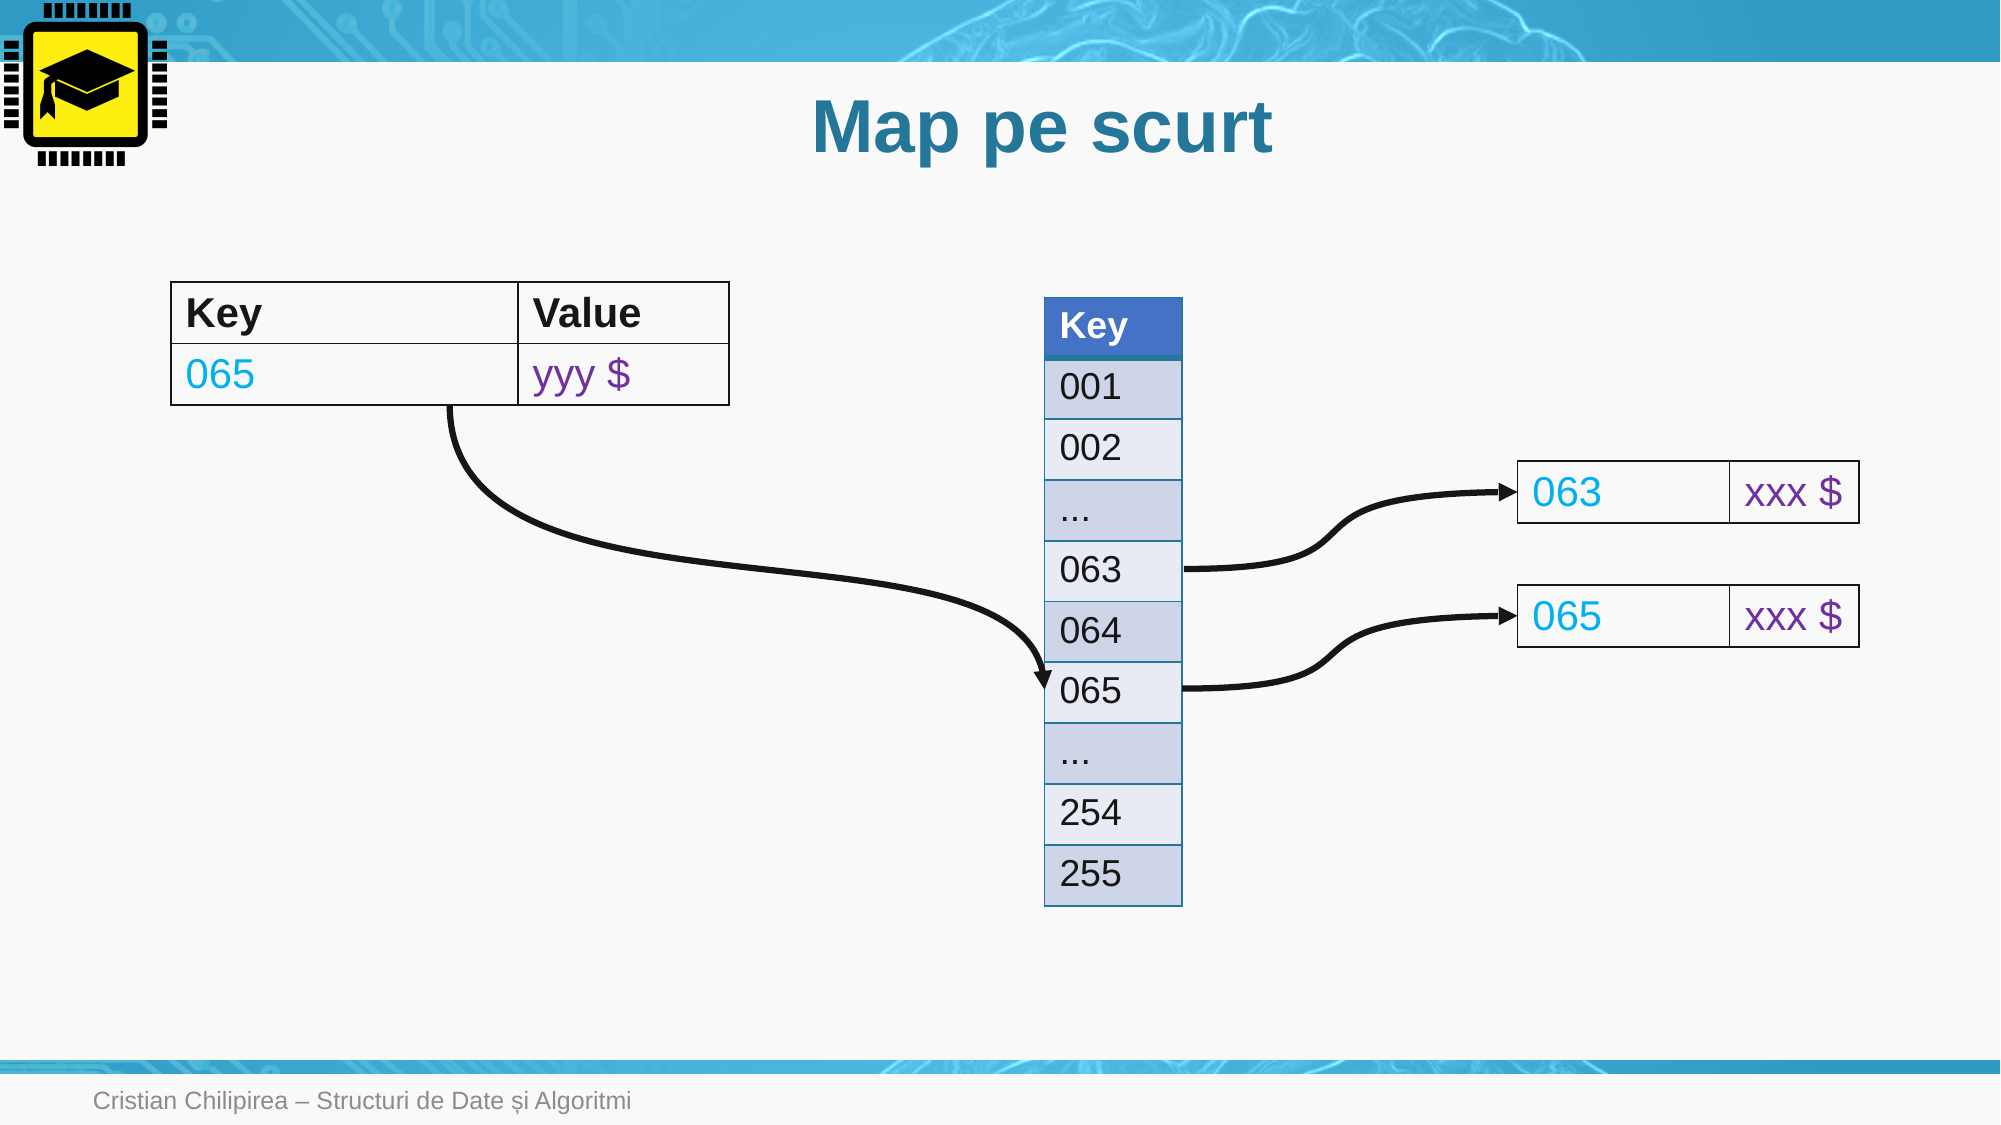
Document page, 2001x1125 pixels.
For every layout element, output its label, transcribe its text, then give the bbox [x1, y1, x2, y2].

table_header Key [1045, 298, 1181, 355]
table_header 063 [1518, 462, 1729, 522]
table_header 065 [1518, 586, 1729, 646]
table_cell 254 [1045, 785, 1181, 844]
table_cell 065 [172, 344, 517, 404]
picture [0, 1060, 2000, 1074]
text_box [608, 253, 886, 849]
table_header xxx $ [1730, 462, 1858, 522]
table_cell 255 [1045, 846, 1181, 905]
table_header Key [172, 283, 517, 343]
table_cell ... [1045, 481, 1181, 540]
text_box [1182, 617, 1518, 689]
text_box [1183, 493, 1518, 569]
table_cell 063 [1045, 542, 1181, 601]
table_cell ... [1045, 724, 1181, 783]
table_cell 001 [1045, 361, 1181, 418]
table_cell 002 [1045, 420, 1181, 479]
picture [0, 0, 2000, 166]
table_cell yyy $ [519, 344, 608, 404]
footer Cristian Chilipirea – Structuri de Date și Algoritmi [77, 1073, 1338, 1125]
table_cell 064 [1045, 602, 1181, 661]
table_cell 065 [1045, 663, 1181, 722]
title Map pe scurt [170, 76, 1915, 180]
table_header Value [519, 283, 608, 343]
table_header xxx $ [1730, 586, 1858, 646]
